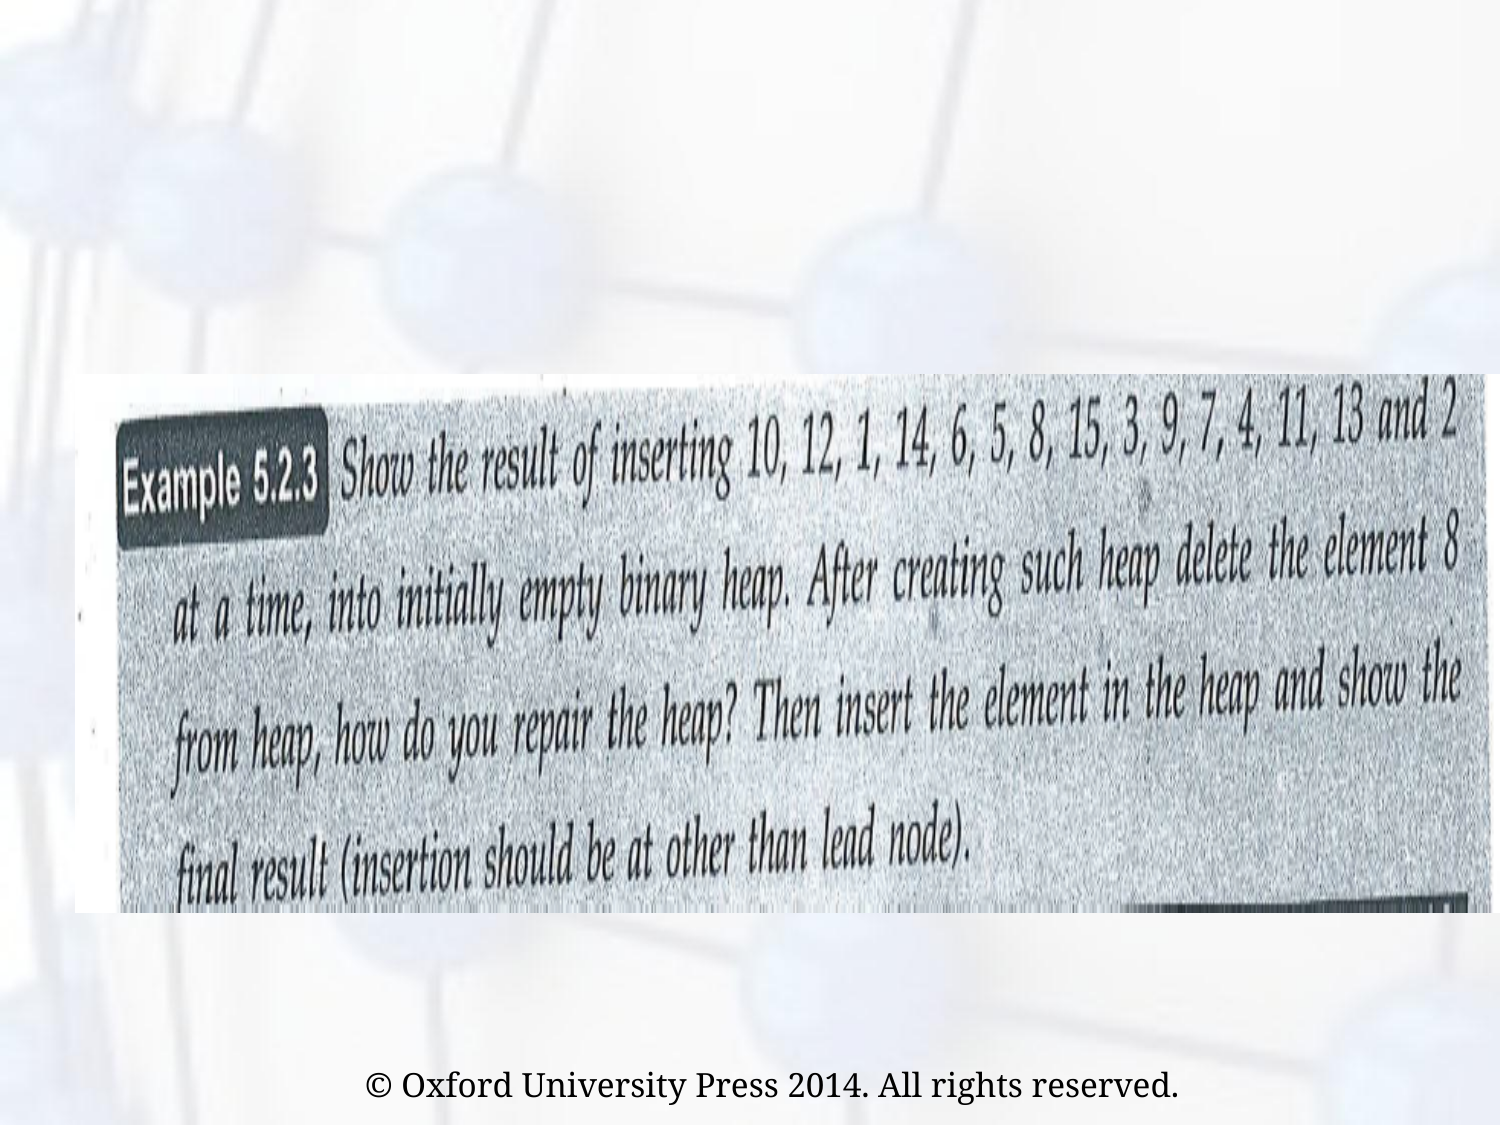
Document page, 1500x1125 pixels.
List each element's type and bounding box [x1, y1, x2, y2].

picture [0, 0, 1500, 1125]
list [74, 374, 1500, 913]
